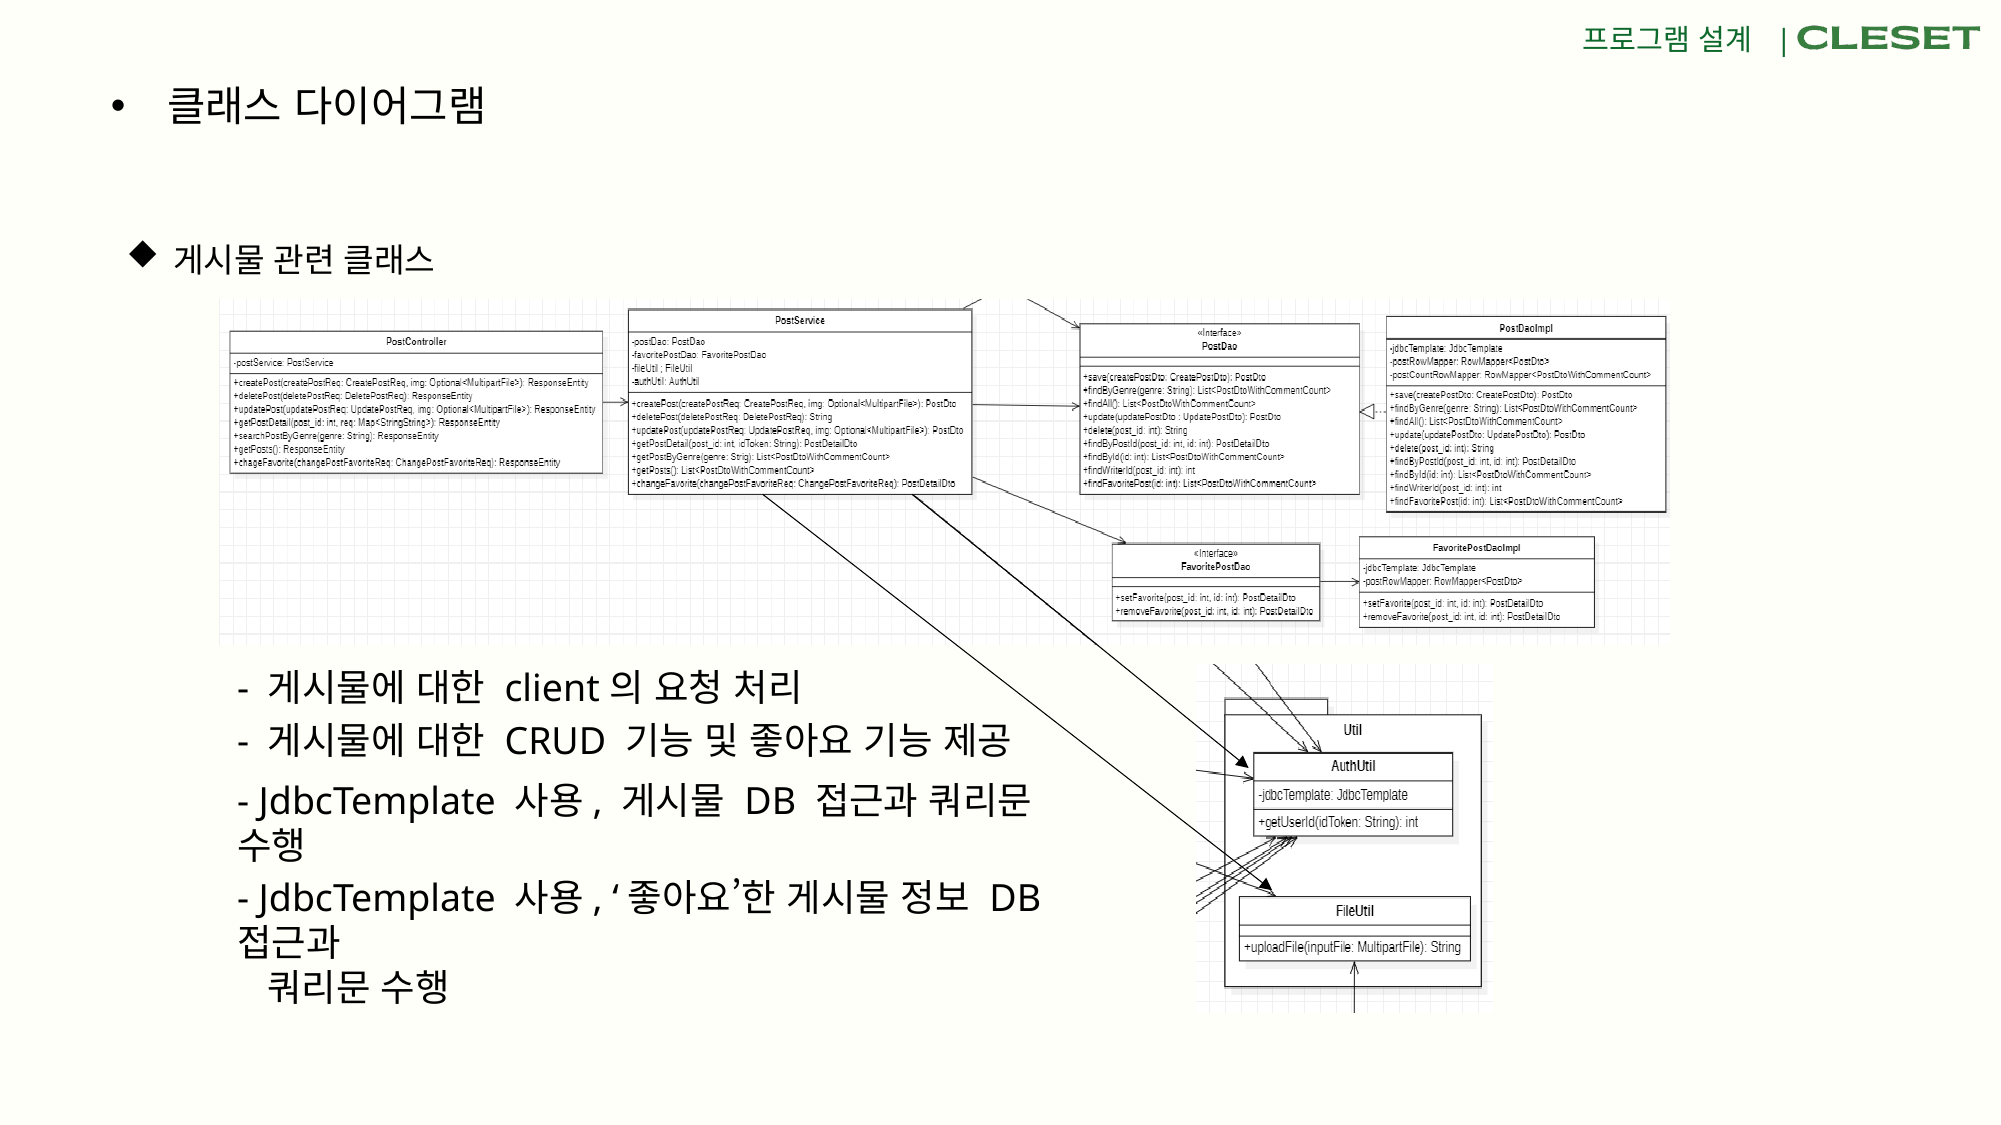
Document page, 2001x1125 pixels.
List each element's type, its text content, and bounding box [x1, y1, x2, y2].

picture [1196, 664, 1493, 1014]
text_box 클래스 다이어그램 [96, 72, 502, 138]
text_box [762, 494, 1273, 891]
picture [219, 299, 1670, 645]
text_box 프로그램 설계 | [1567, 13, 1759, 64]
text_box - 게시물에 대한 client의 요청 처리 - 게시물에 대한 CRUD 기능 및 좋아요 기능 제공 - JdbcTemplate 사용, 게시물 DB 접근과 쿼리문 수행 - JdbcTemplate 사용, ‘좋아요’한 게시물 정보 DB 접근과 쿼리문 수행 [222, 656, 1124, 1017]
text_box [912, 494, 1249, 768]
picture [1759, 0, 2000, 168]
text_box 게시물 관련 클래스 [111, 231, 451, 287]
